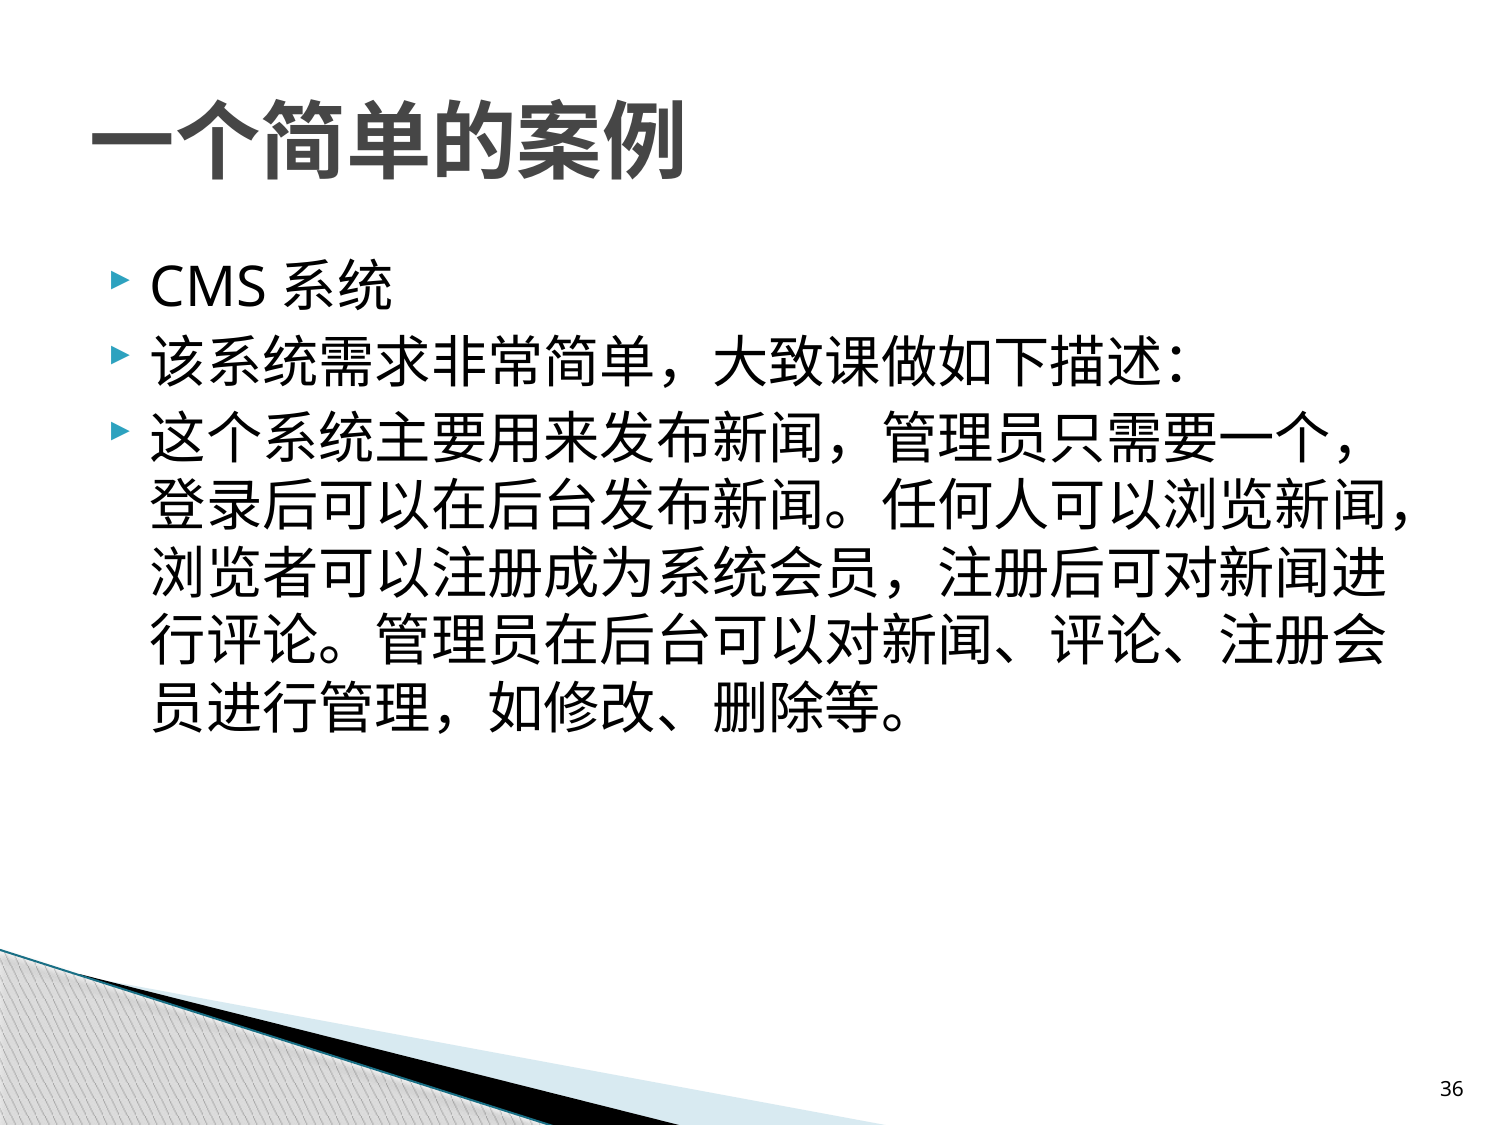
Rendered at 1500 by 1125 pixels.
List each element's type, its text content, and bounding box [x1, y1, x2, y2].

slide_number 36 [1418, 1051, 1479, 1112]
title 一个简单的案例 [75, 45, 1425, 233]
list CMS系统 该系统需求非常简单，大致课做如下描述： 这个系统主要用来发布新闻，管理员只需要一个，登录后可以在后台发布新闻。任何人可以浏览新闻，浏览者可以注册成为系统会员，注册后可对新闻进行评论。管理员在后台可以对新闻、评论、注册会员进行管理，如修改、删除等。 [74, 242, 1426, 986]
